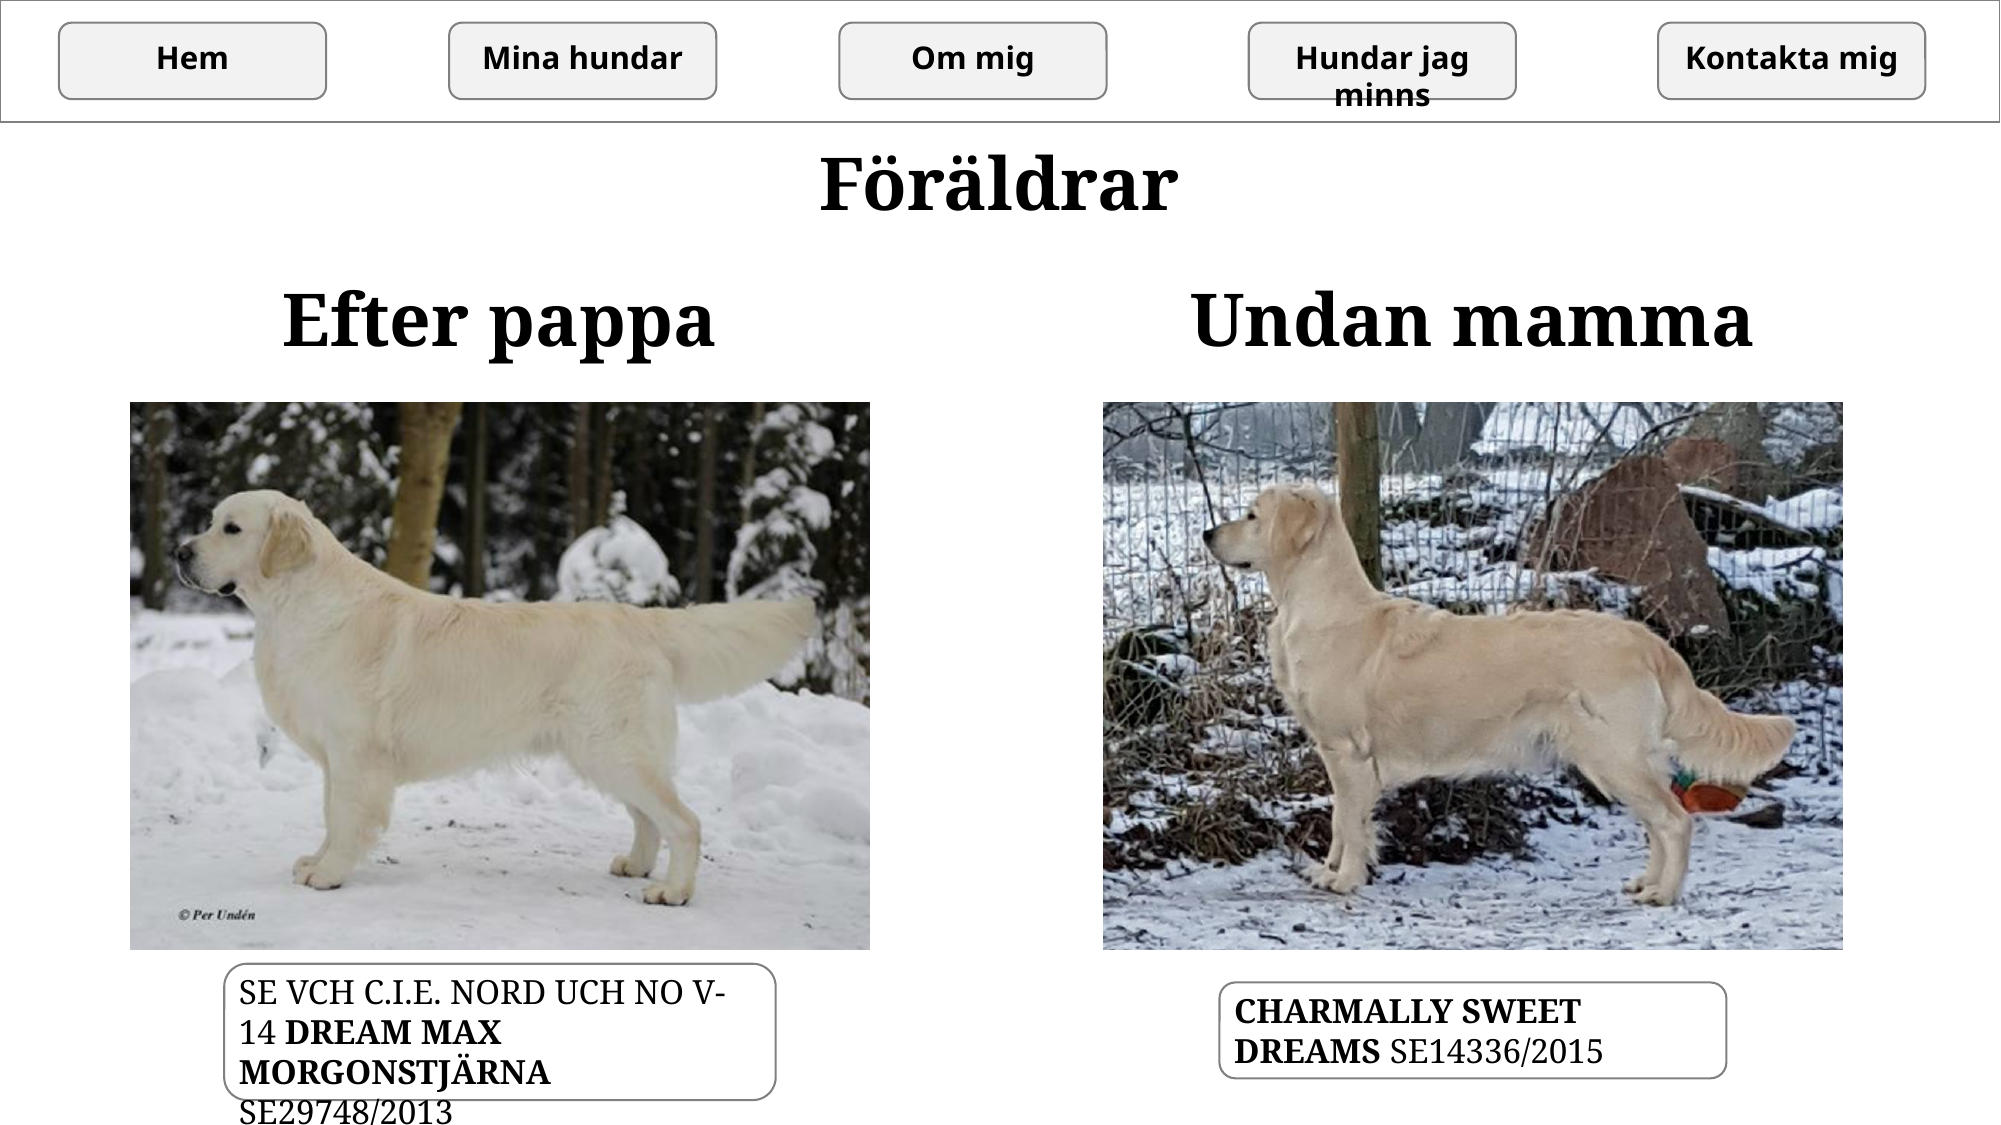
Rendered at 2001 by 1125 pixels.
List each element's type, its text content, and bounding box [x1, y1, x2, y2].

text_box Föräldrar [19, 129, 1981, 233]
text_box [839, 21, 1107, 30]
text_box [1657, 21, 1927, 101]
text_box [1248, 21, 1517, 92]
picture [130, 402, 870, 950]
text_box Undan mamma [973, 266, 1973, 369]
text_box CHARMALLY SWEET DREAMS SE14336/2015 [1219, 982, 1727, 1077]
text_box Efter pappa [0, 266, 973, 369]
text_box [838, 31, 1108, 101]
text_box Kontakta mig [1658, 30, 1926, 83]
picture [1103, 402, 1843, 950]
text_box [0, 0, 2000, 123]
text_box [59, 21, 326, 30]
text_box Hundar jag minns [1248, 30, 1516, 121]
text_box Om mig [839, 30, 1107, 83]
text_box SE VCH C.I.E. NORD UCH NO V-14 DREAM MAX MORGONSTJÄRNA SE29748/2013 [224, 963, 776, 1125]
text_box [448, 21, 718, 101]
text_box Mina hundar [449, 30, 717, 83]
text_box Hem [58, 30, 327, 83]
text_box [57, 34, 328, 101]
